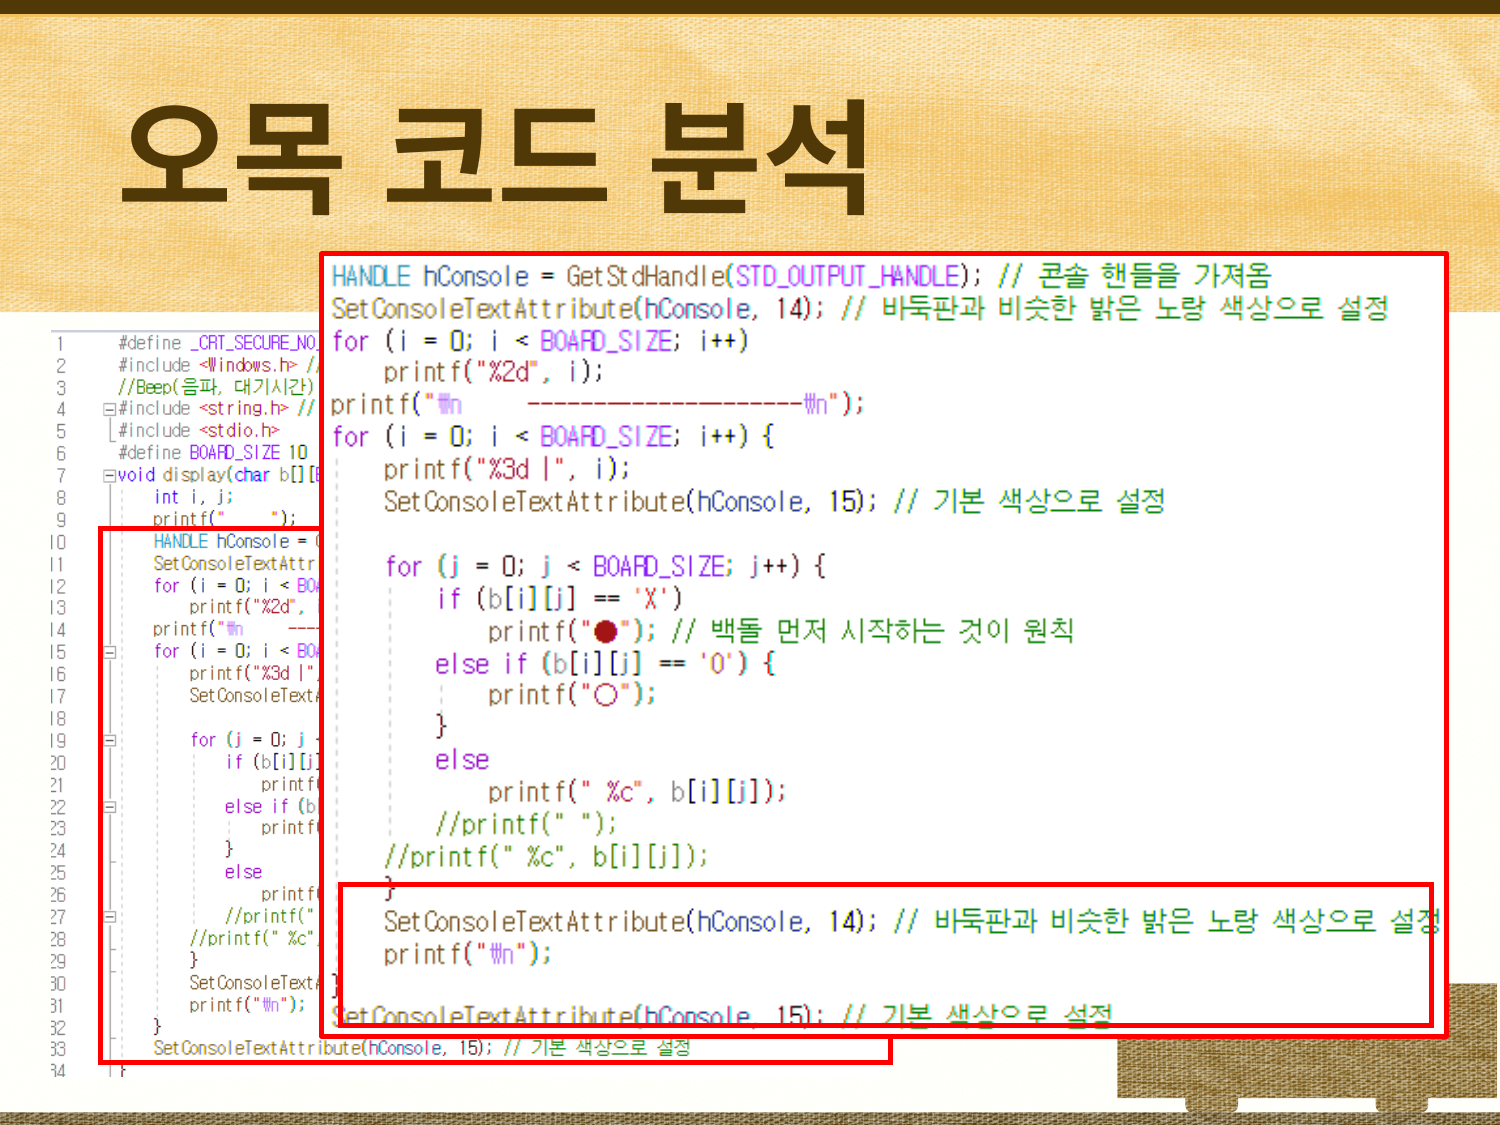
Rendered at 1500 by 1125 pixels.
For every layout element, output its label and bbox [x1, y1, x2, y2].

text_box [0, 0, 1500, 15]
picture [0, 17, 1500, 1125]
